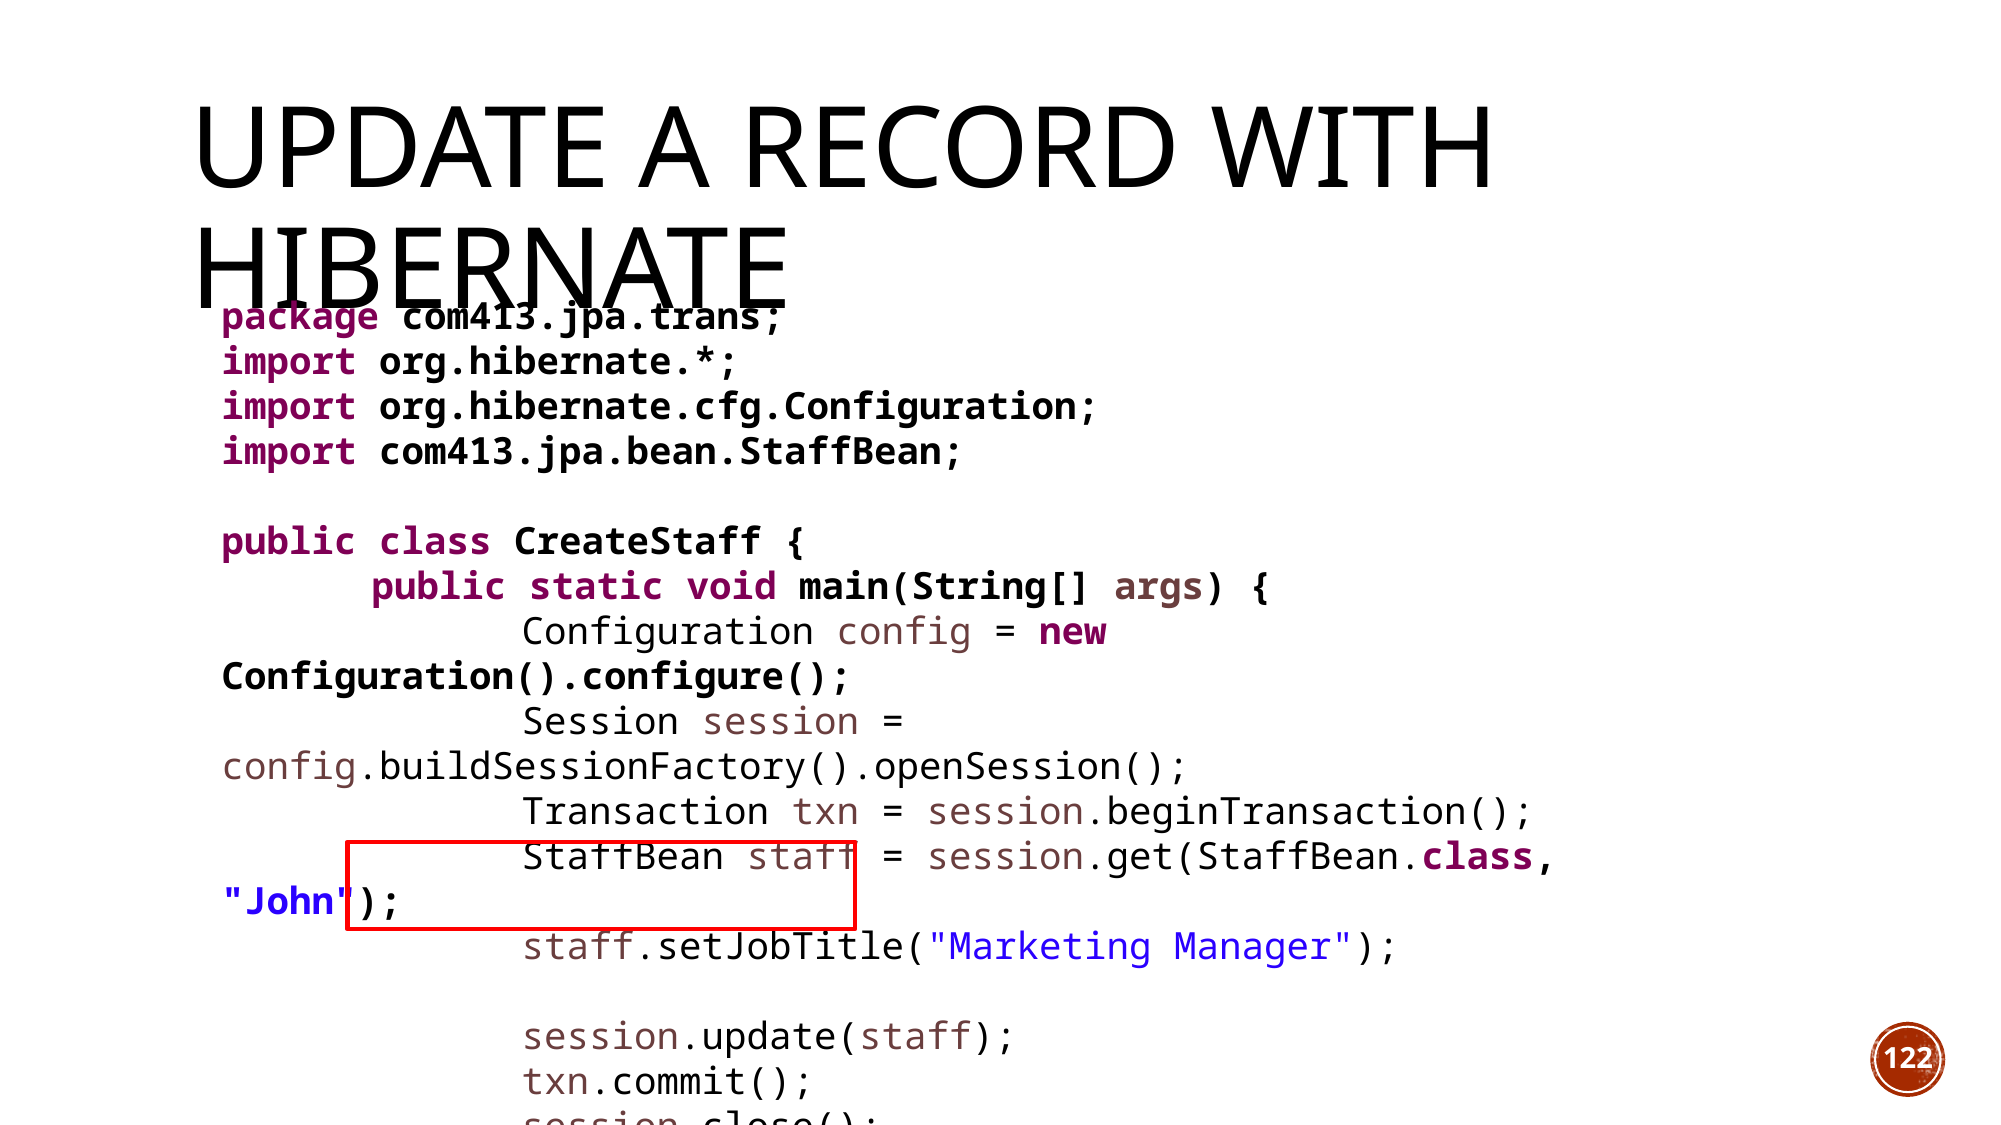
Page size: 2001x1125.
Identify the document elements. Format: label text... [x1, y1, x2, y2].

text_box [346, 841, 856, 930]
slide_number 122 [1855, 1028, 1961, 1089]
title Update a record with Hibernate [175, 79, 1826, 344]
text_box package com413.jpa.trans; import org.hibernate.*; import org.hibernate.cfg.Configuration; import com413.jpa.bean.StaffBean; public class CreateStaff { public static void main(String[] args) { Configuration config = new Configuration().configure(); Session session = config.buildSessionFactory().openSession(); Transaction txn = session.beginTransaction(); StaffBean staff = session.get(StaffBean.class, "John"); staff.setJobTitle("Marketing Manager"); session.update(staff); txn.commit(); session.close(); } } [206, 284, 1653, 1125]
